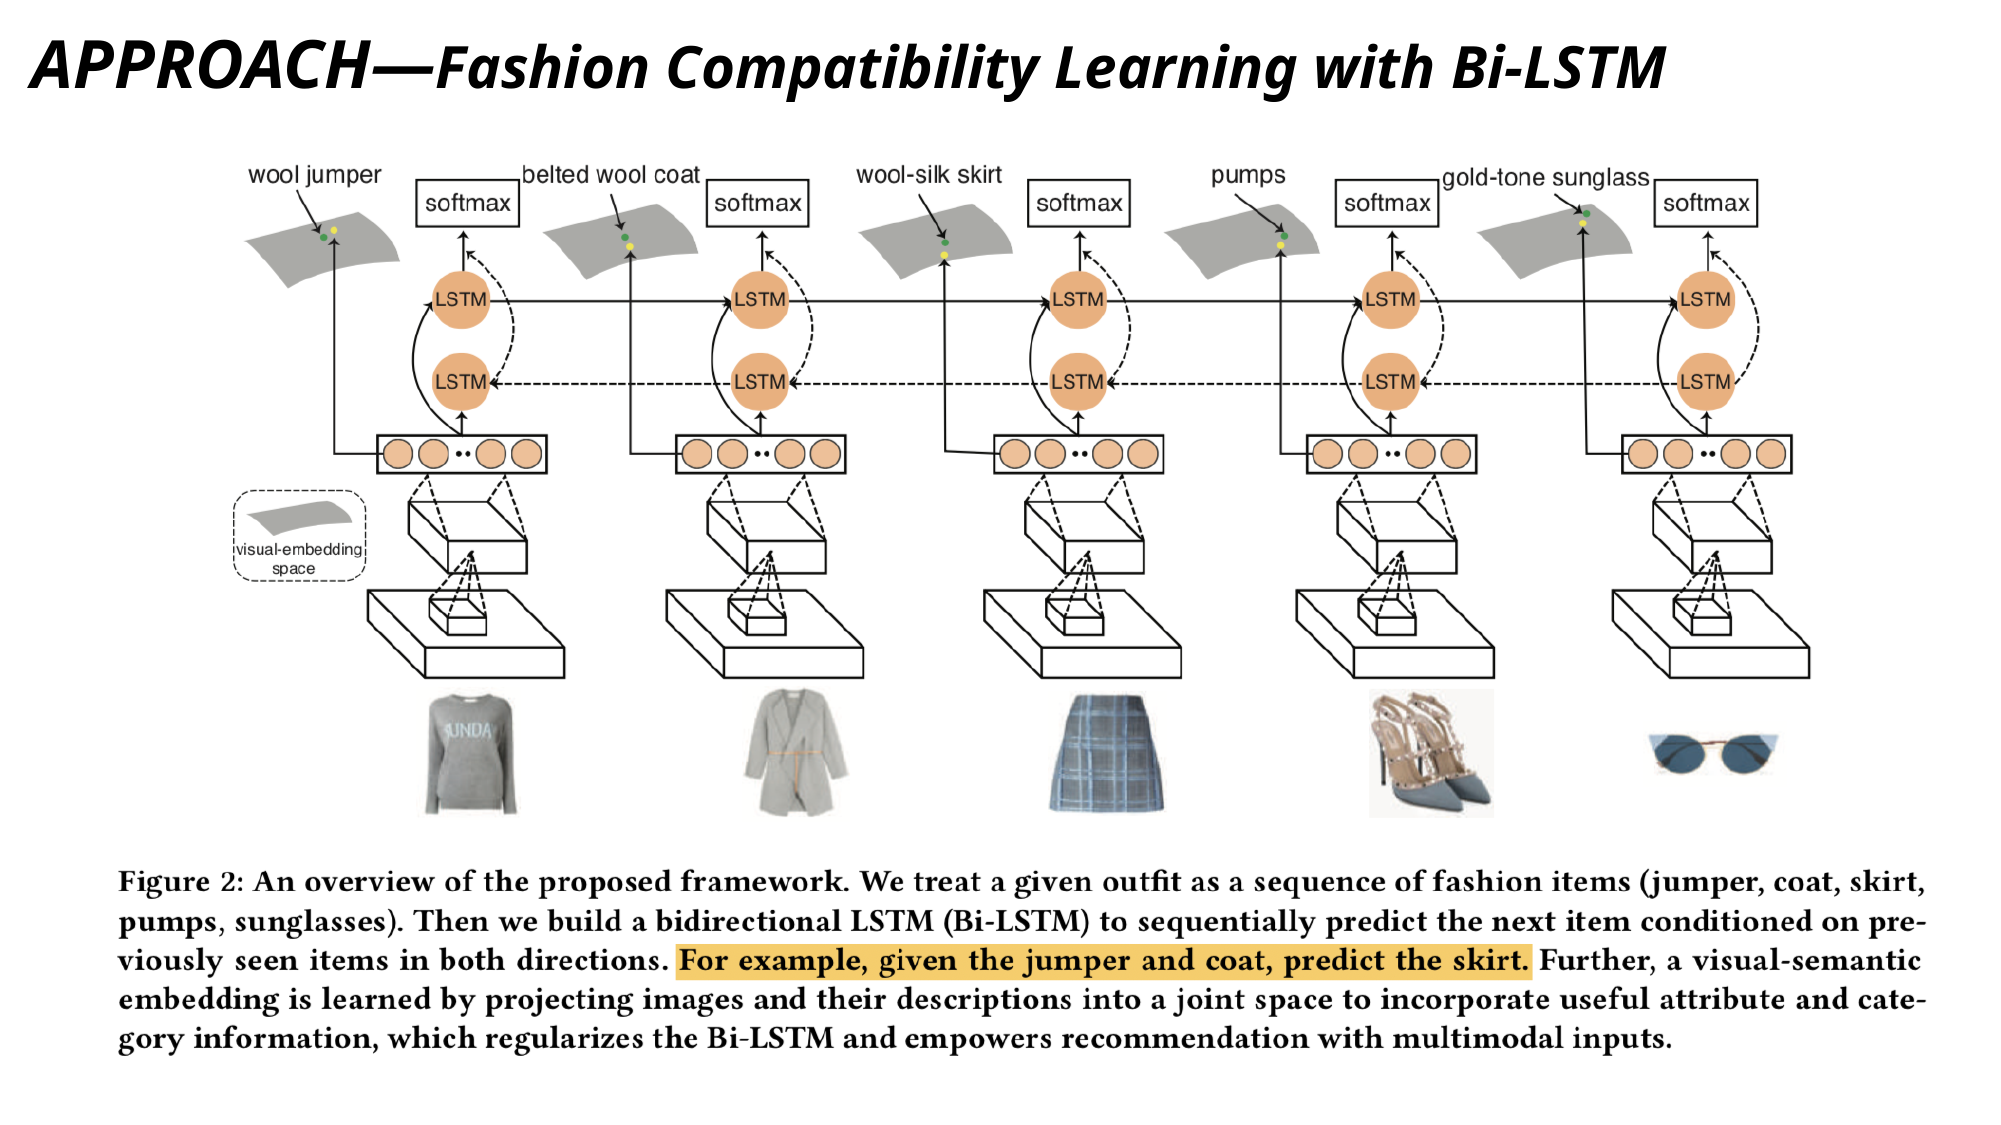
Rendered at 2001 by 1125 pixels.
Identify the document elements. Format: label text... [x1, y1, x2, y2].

title APPROACH—Fashion Compatibility Learning with Bi-LSTM [16, 23, 1880, 112]
picture [16, 130, 1953, 1059]
